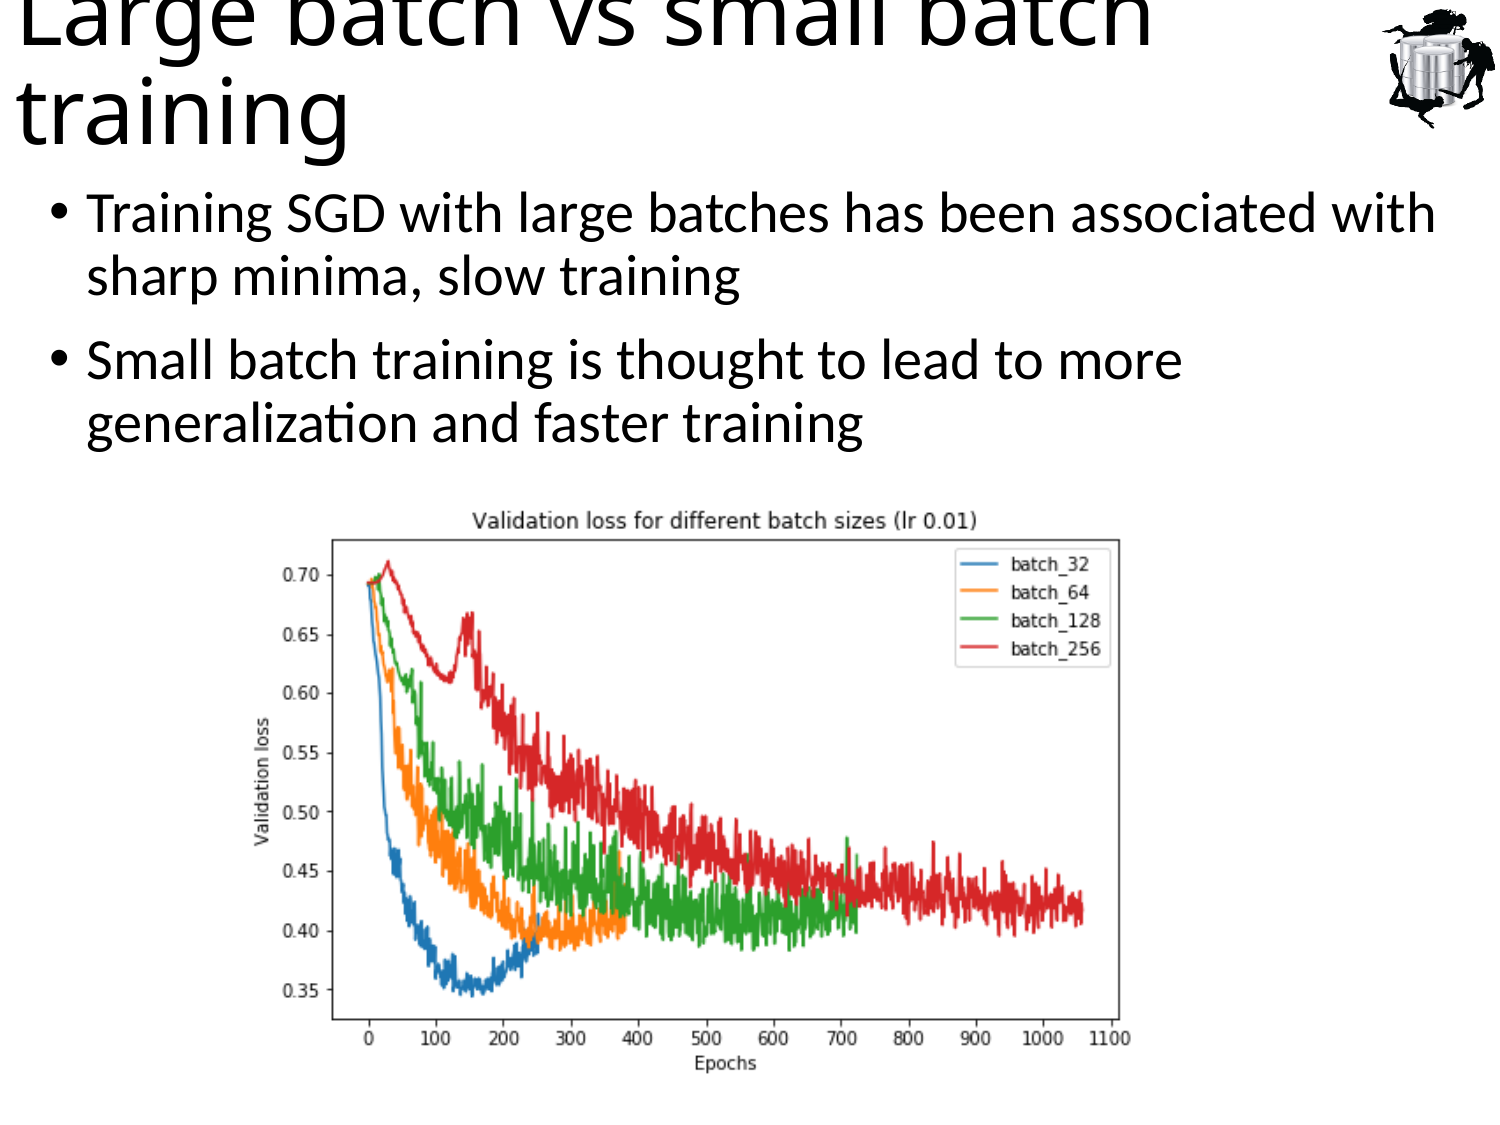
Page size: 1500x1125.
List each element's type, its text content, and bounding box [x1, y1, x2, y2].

title Large batch vs small batch training [0, 0, 1377, 131]
picture [1377, 5, 1498, 131]
list Training SGD with large batches has been associated with sharp minima, slow training Small batch training is thought to lead to more generalization and faster training [34, 174, 1482, 1014]
picture [244, 499, 1145, 1086]
